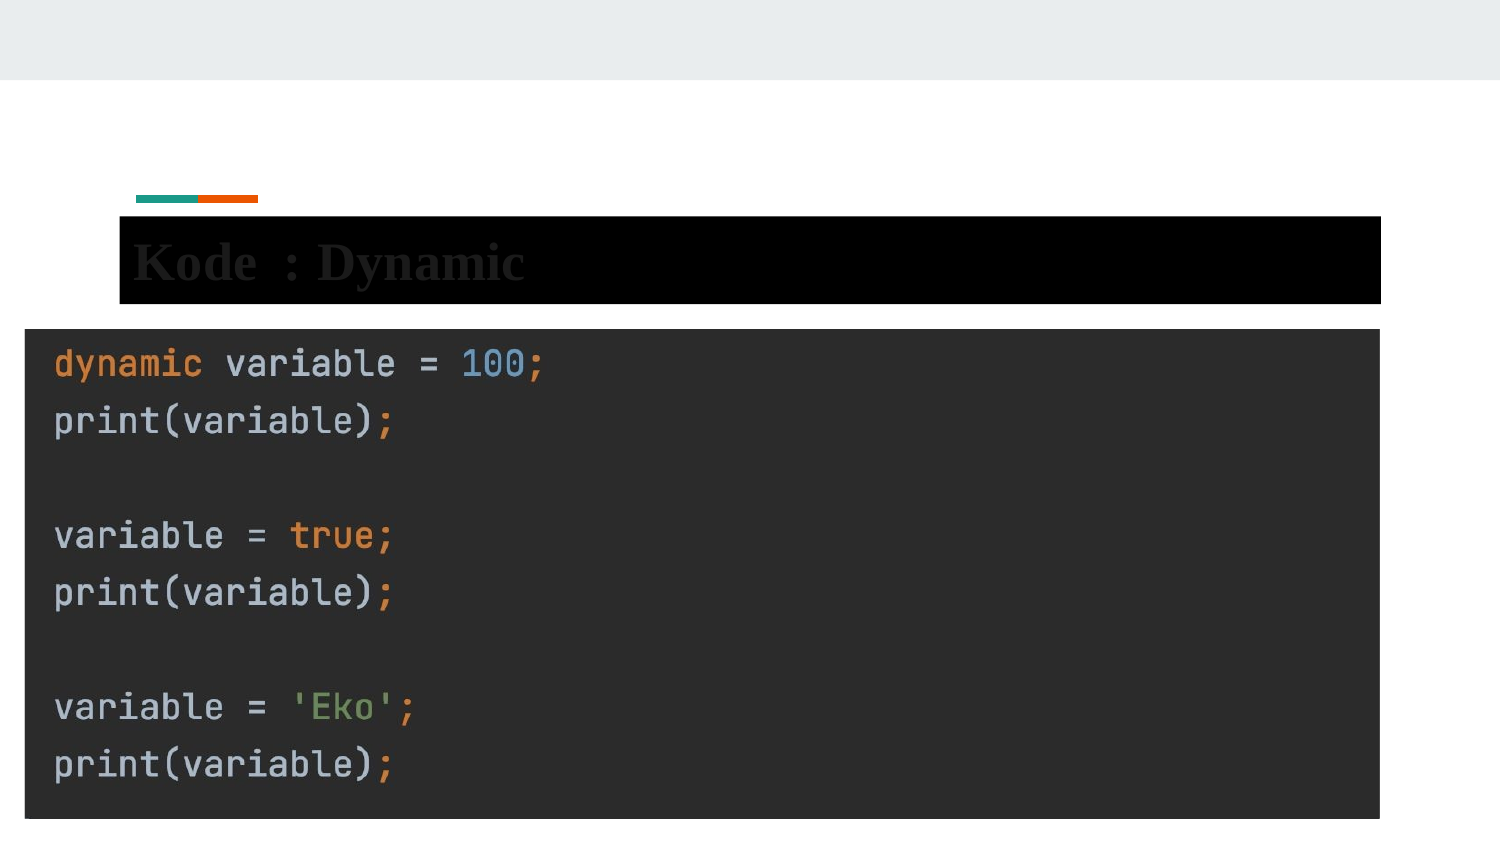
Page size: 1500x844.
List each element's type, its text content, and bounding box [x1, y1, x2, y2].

text_box [24, 329, 1380, 819]
text_box Kode : Dynamic [119, 216, 1381, 305]
text_box [0, 0, 1500, 81]
